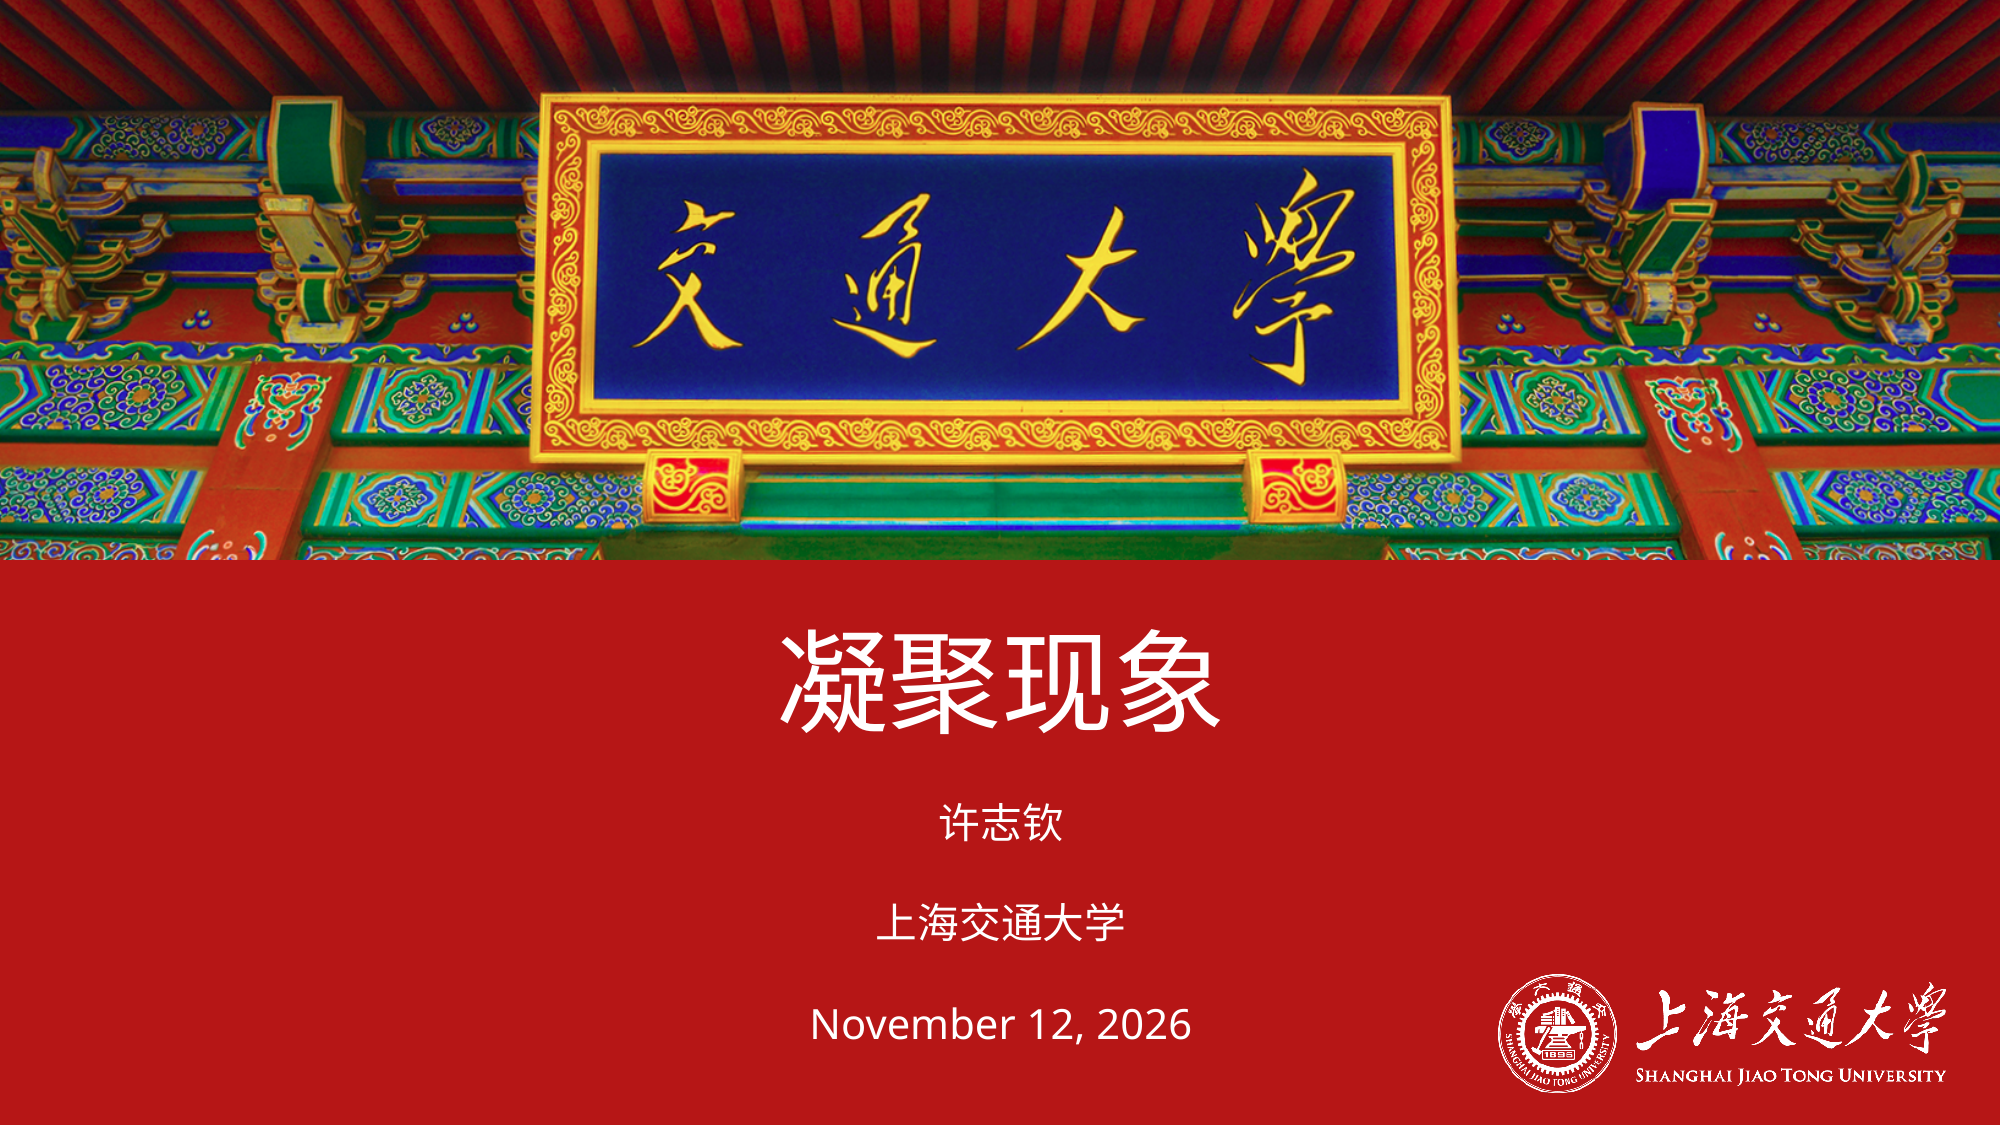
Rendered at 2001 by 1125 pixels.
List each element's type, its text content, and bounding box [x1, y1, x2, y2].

picture [0, 0, 2000, 560]
picture [1498, 1062, 1946, 1093]
text_box 凝聚现象 许志钦 上海交通大学 2025年11月9日星期日 [1, 604, 2000, 1062]
